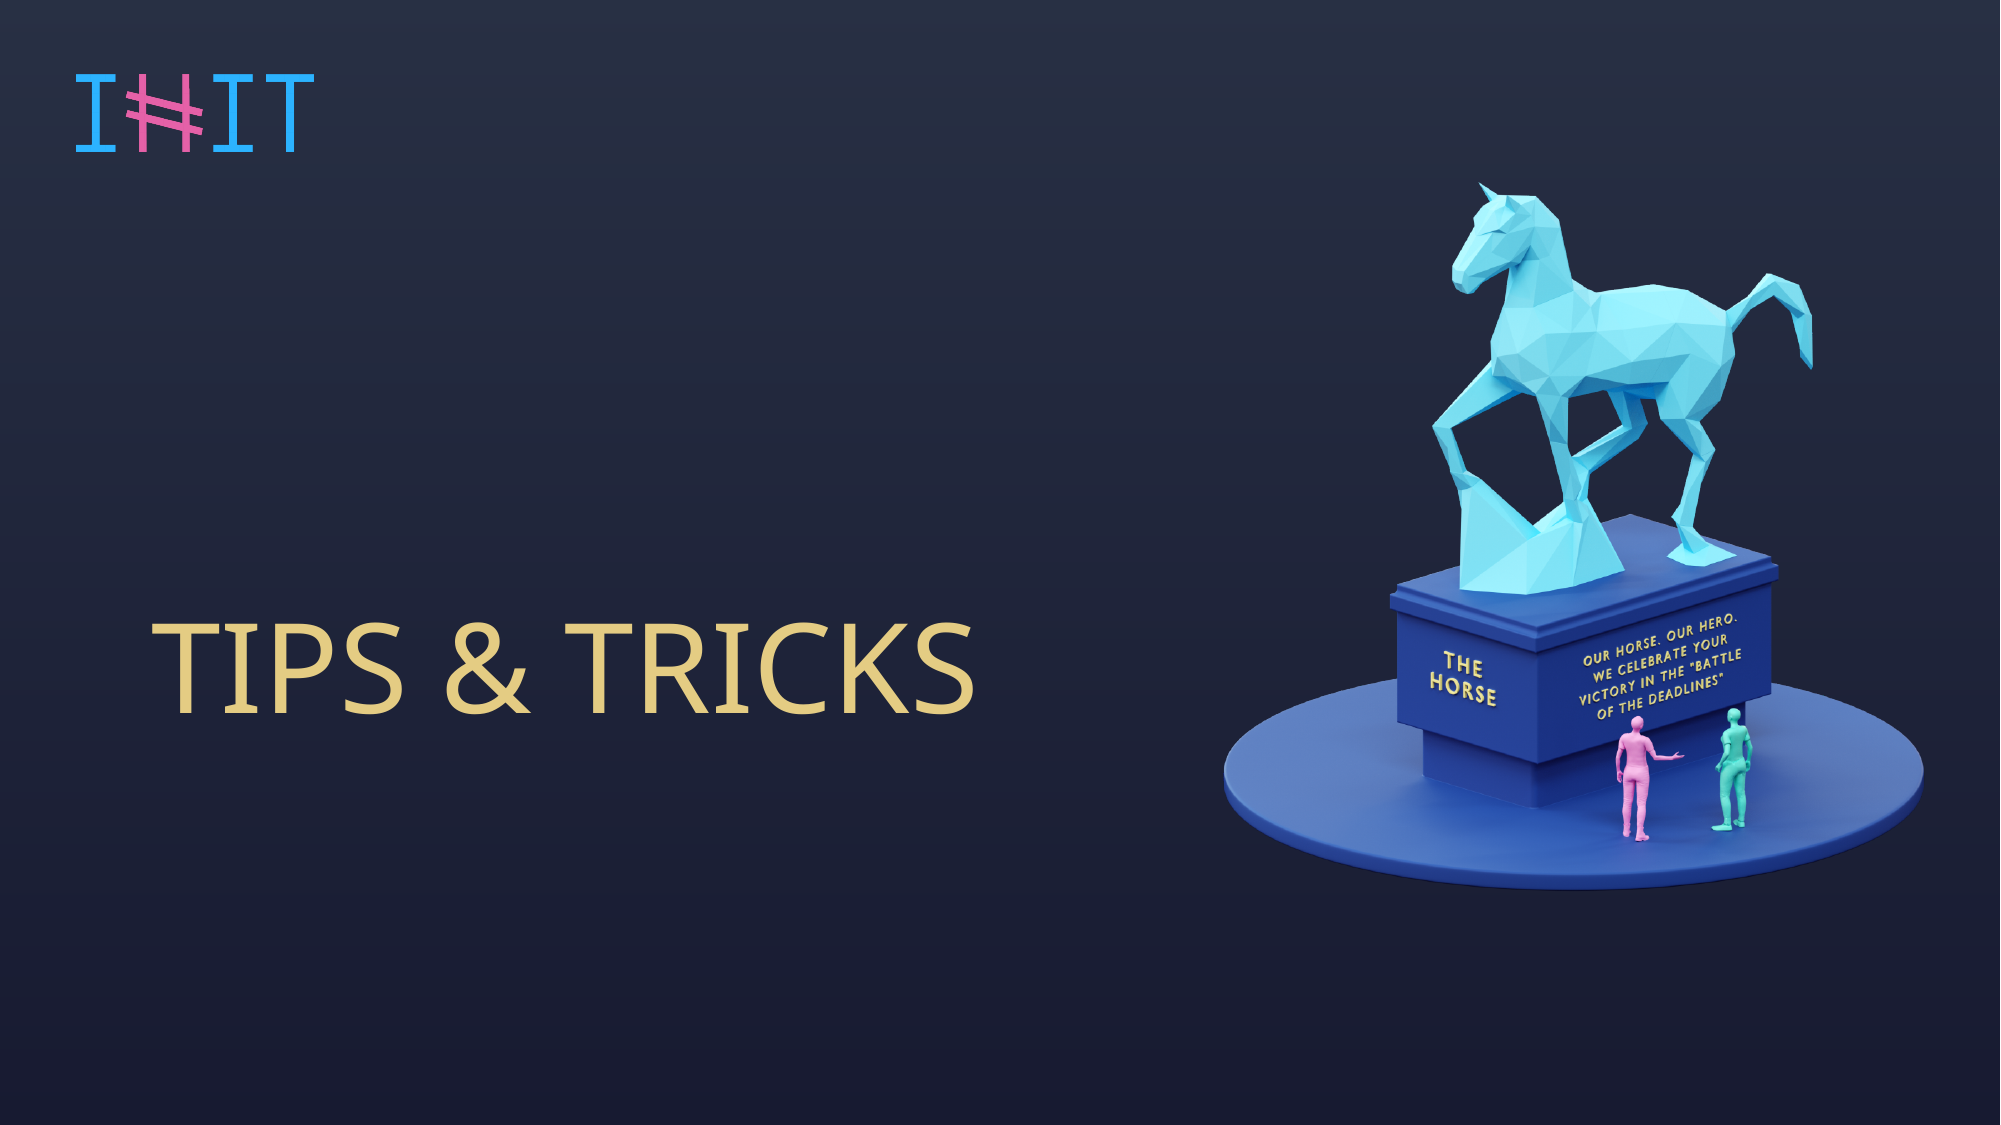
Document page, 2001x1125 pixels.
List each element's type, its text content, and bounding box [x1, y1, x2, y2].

picture [76, 74, 314, 152]
title Tips & tricks [136, 280, 1179, 749]
picture [834, 0, 2001, 1125]
